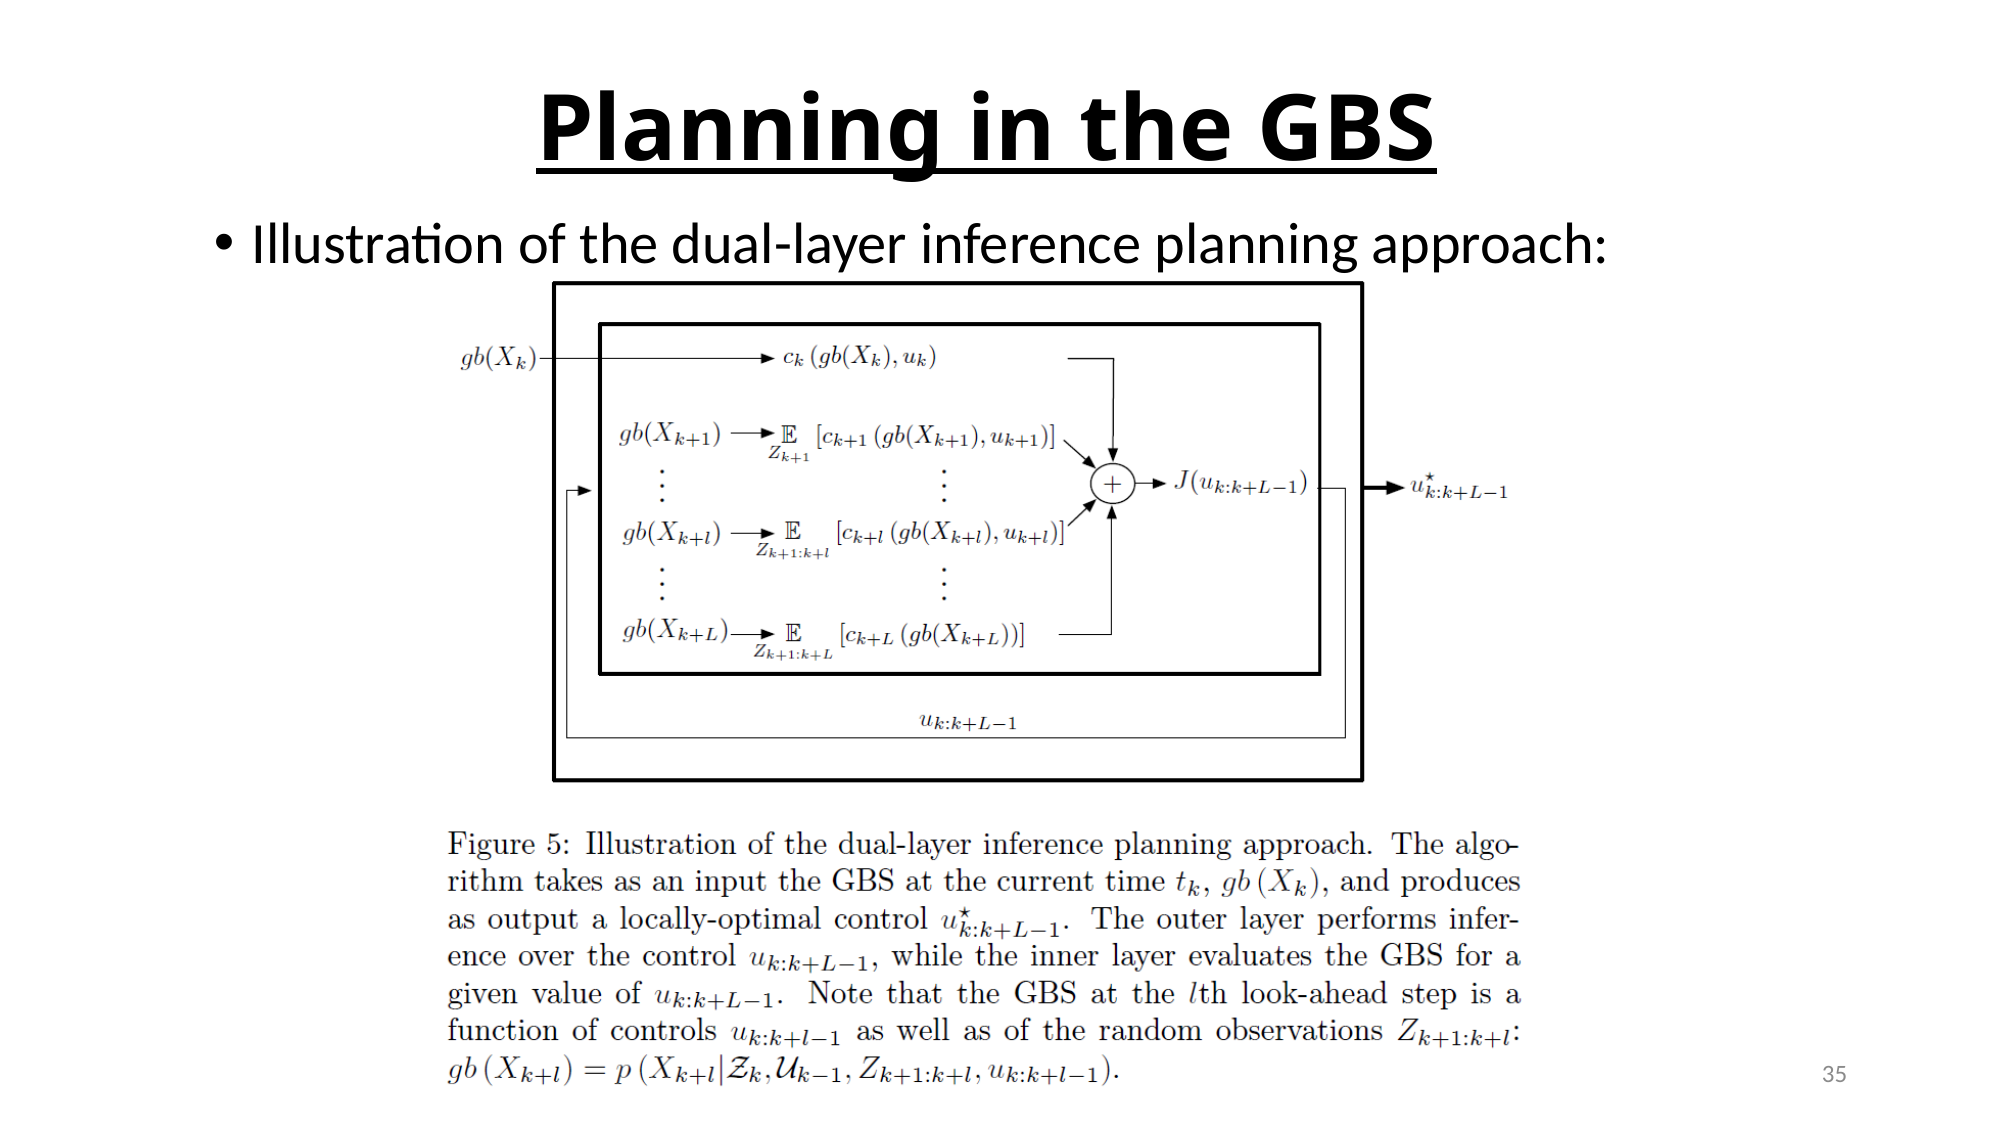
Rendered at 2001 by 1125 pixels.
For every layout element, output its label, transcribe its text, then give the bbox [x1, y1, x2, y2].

title Planning in the GBS [124, 22, 1849, 205]
picture [411, 274, 1588, 1125]
list Illustration of the dual-layer inference planning approach: [124, 205, 1849, 920]
slide_number 35 [1588, 1042, 1863, 1103]
